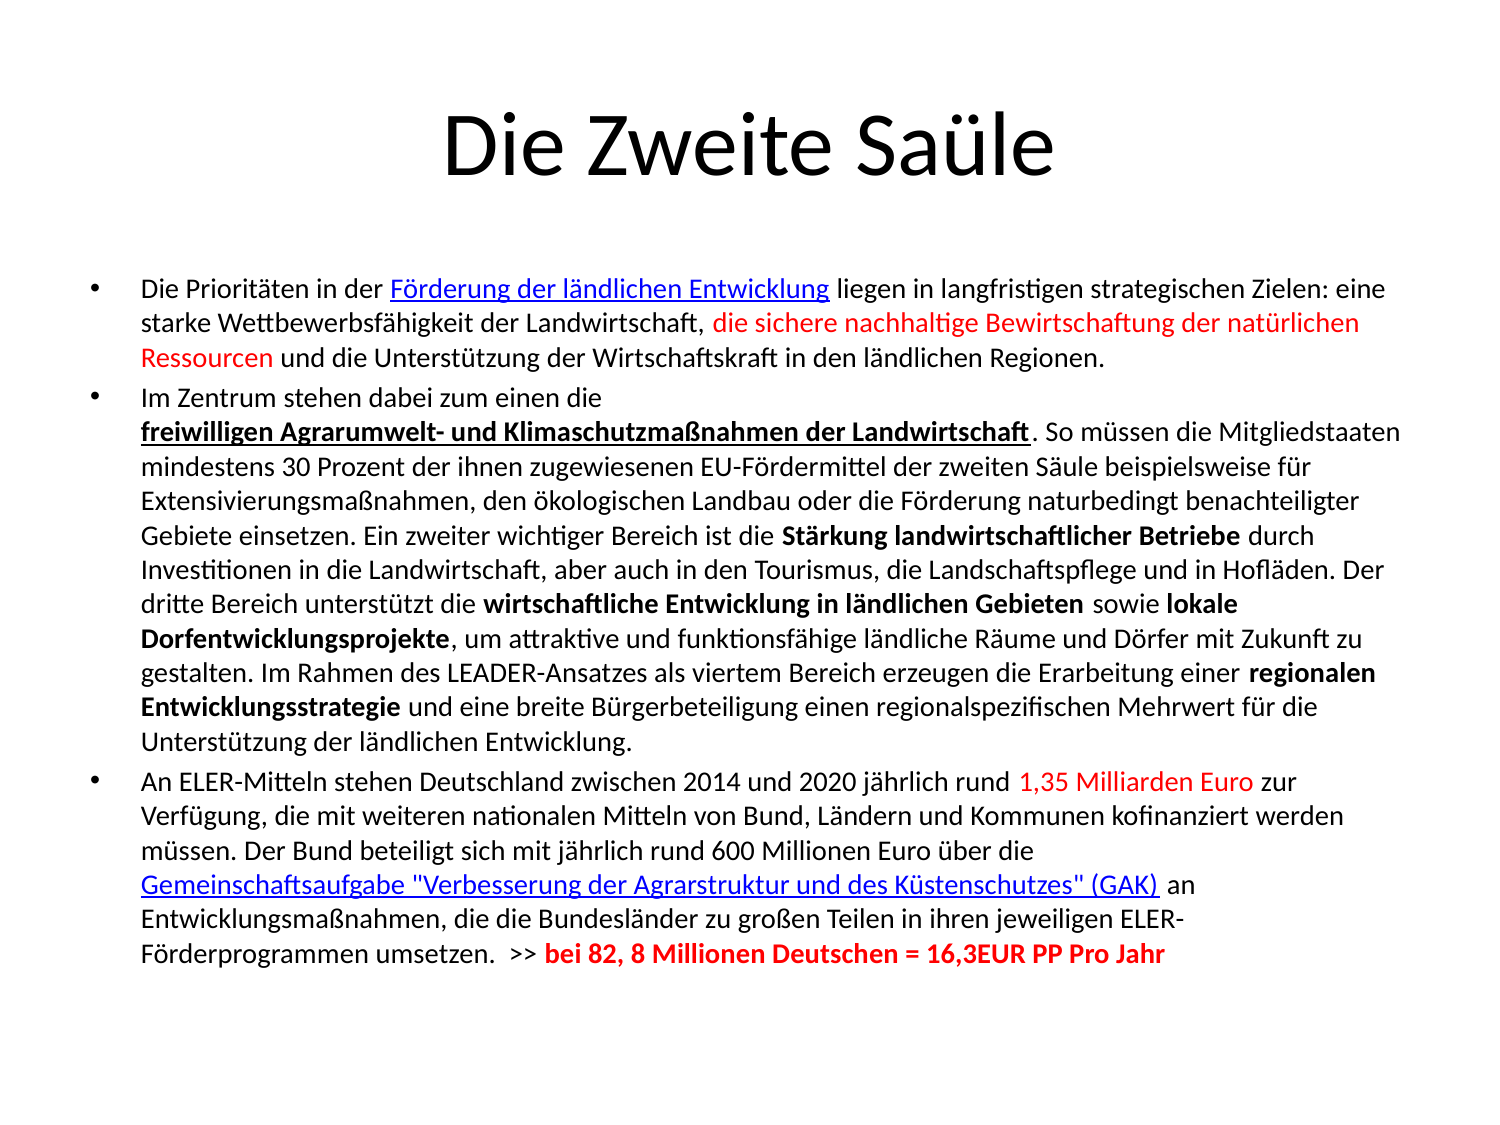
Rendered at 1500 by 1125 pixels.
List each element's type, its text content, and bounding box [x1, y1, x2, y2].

title Die Zweite Saüle [75, 45, 1425, 233]
list Die Prioritäten in der Förderung der ländlichen Entwicklung liegen in langfristigen strategischen Zielen: eine starke Wettbewerbsfähigkeit der Landwirtschaft, die sichere nachhaltige Bewirtschaftung der natürlichen Ressourcen und die Unterstützung der Wirtschaftskraft in den ländlichen Regionen. Im Zentrum stehen dabei zum einen die freiwilligen Agrarumwelt- und Klimaschutzmaßnahmen der Landwirtschaft. So müssen die Mitgliedstaaten mindestens 30 Prozent der ihnen zugewiesenen EU-Fördermittel der zweiten Säule beispielsweise für Extensivierungsmaßnahmen, den ökologischen Landbau oder die Förderung naturbedingt benachteiligter Gebiete einsetzen. Ein zweiter wichtiger Bereich ist die Stärkung landwirtschaftlicher Betriebe durch Investitionen in die Landwirtschaft, aber auch in den Tourismus, die Landschaftspflege und in Hofläden. Der dritte Bereich unterstützt die wirtschaftliche Entwicklung in ländlichen Gebieten sowie lokale Dorfentwicklungsprojekte, um attraktive und funktionsfähige ländliche Räume und Dörfer mit Zukunft zu gestalten. Im Rahmen des LEADER-Ansatzes als viertem Bereich erzeugen die Erarbeitung einer regionalen Entwicklungsstrategie und eine breite Bürgerbeteiligung einen regionalspezifischen Mehrwert für die Unterstützung der ländlichen Entwicklung. An ELER-Mitteln stehen Deutschland zwischen 2014 und 2020 jährlich rund 1,35 Milliarden Euro zur Verfügung, die mit weiteren nationalen Mitteln von Bund, Ländern und Kommunen kofinanziert werden müssen. Der Bund beteiligt sich mit jährlich rund 600 Millionen Euro über die Gemeinschaftsaufgabe "Verbesserung der Agrarstruktur und des Küstenschutzes" (GAK) an Entwicklungsmaßnahmen, die die Bundesländer zu großen Teilen in ihren jeweiligen ELER-Förderprogrammen umsetzen. >> bei 82, 8 Millionen Deutschen = 16,3EUR PP Pro Jahr [75, 262, 1425, 1005]
